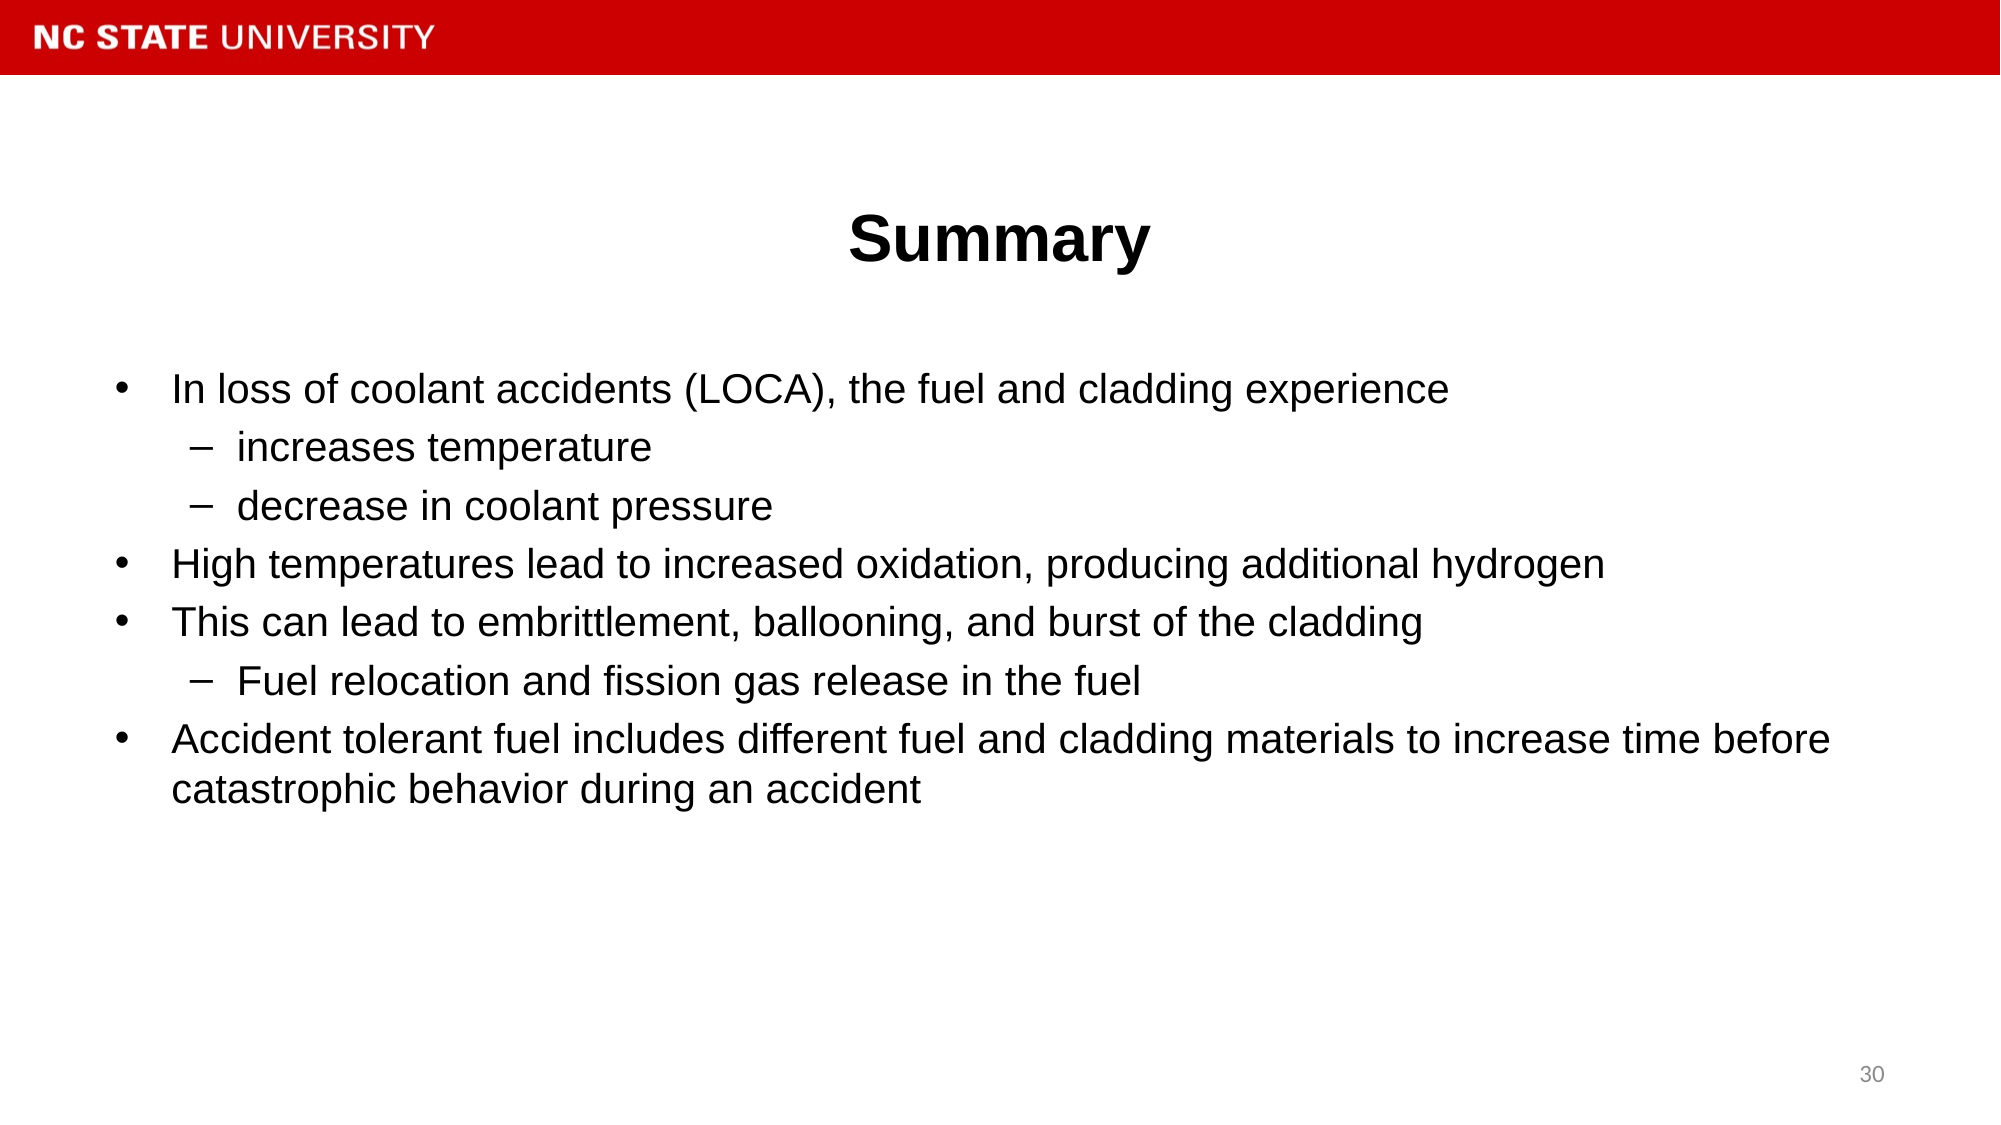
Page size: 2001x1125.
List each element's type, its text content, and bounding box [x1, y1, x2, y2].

title Summary [99, 147, 1900, 323]
slide_number 30 [1433, 1042, 1900, 1103]
list In loss of coolant accidents (LOCA), the fuel and cladding experience increases temperature decrease in coolant pressure High temperatures lead to increased oxidation, producing additional hydrogen This can lead to embrittlement, ballooning, and burst of the cladding Fuel relocation and fission gas release in the fuel Accident tolerant fuel includes different fuel and cladding materials to increase time before catastrophic behavior during an accident [99, 354, 1900, 1005]
picture [0, 0, 2000, 75]
